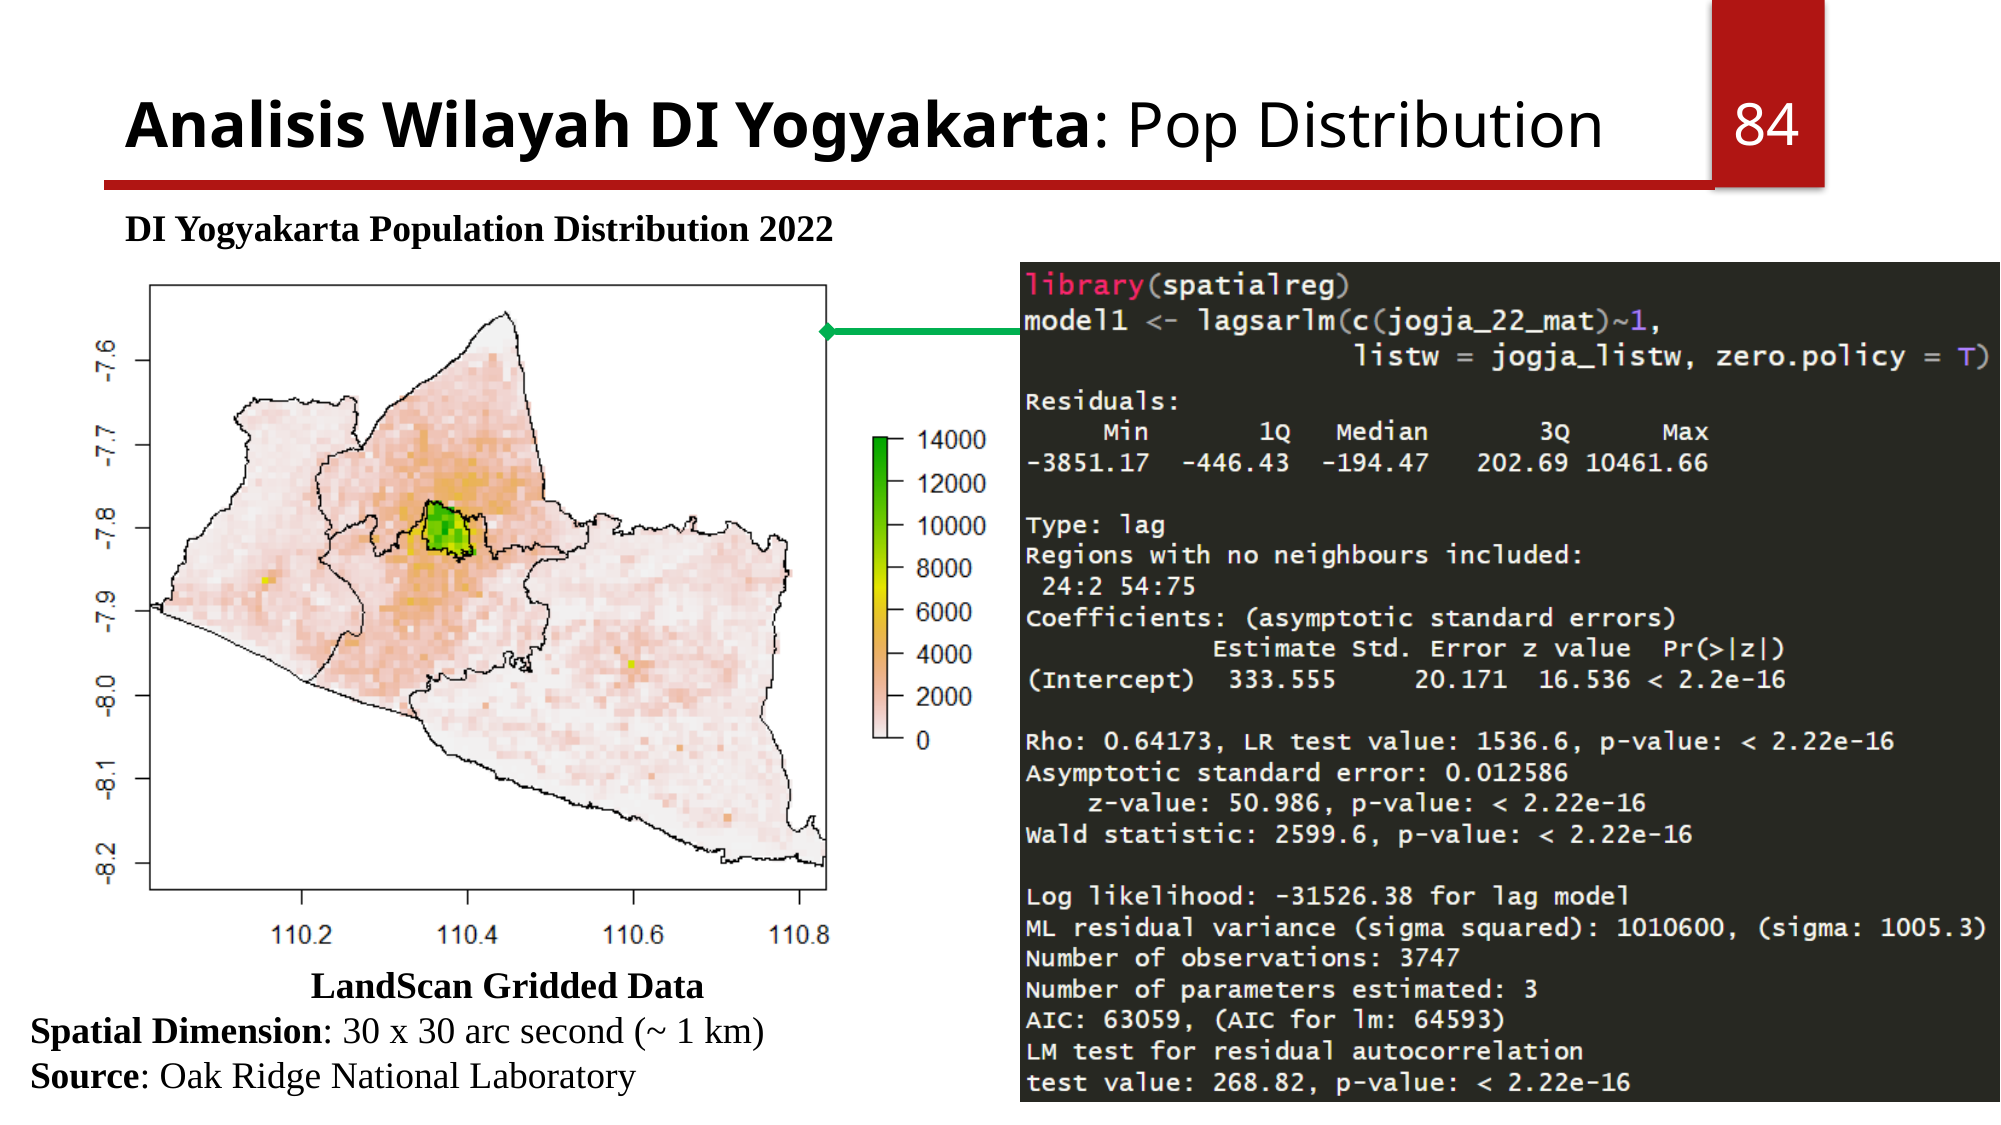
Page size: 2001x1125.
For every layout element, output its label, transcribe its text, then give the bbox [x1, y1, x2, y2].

text_box DI Yogyakarta Population Distribution 2022 [109, 197, 851, 256]
text_box Analisis Wilayah DI Yogyakarta: Pop Distribution [110, 64, 1700, 181]
picture [79, 258, 990, 955]
text_box LandScan Gridded Data Spatial Dimension: 30 x 30 arc second (~ 1 km) Source: Oak Ridge National Laboratory [15, 954, 1000, 1104]
slide_number 84 [1698, 48, 1836, 175]
picture [1020, 262, 2000, 1102]
